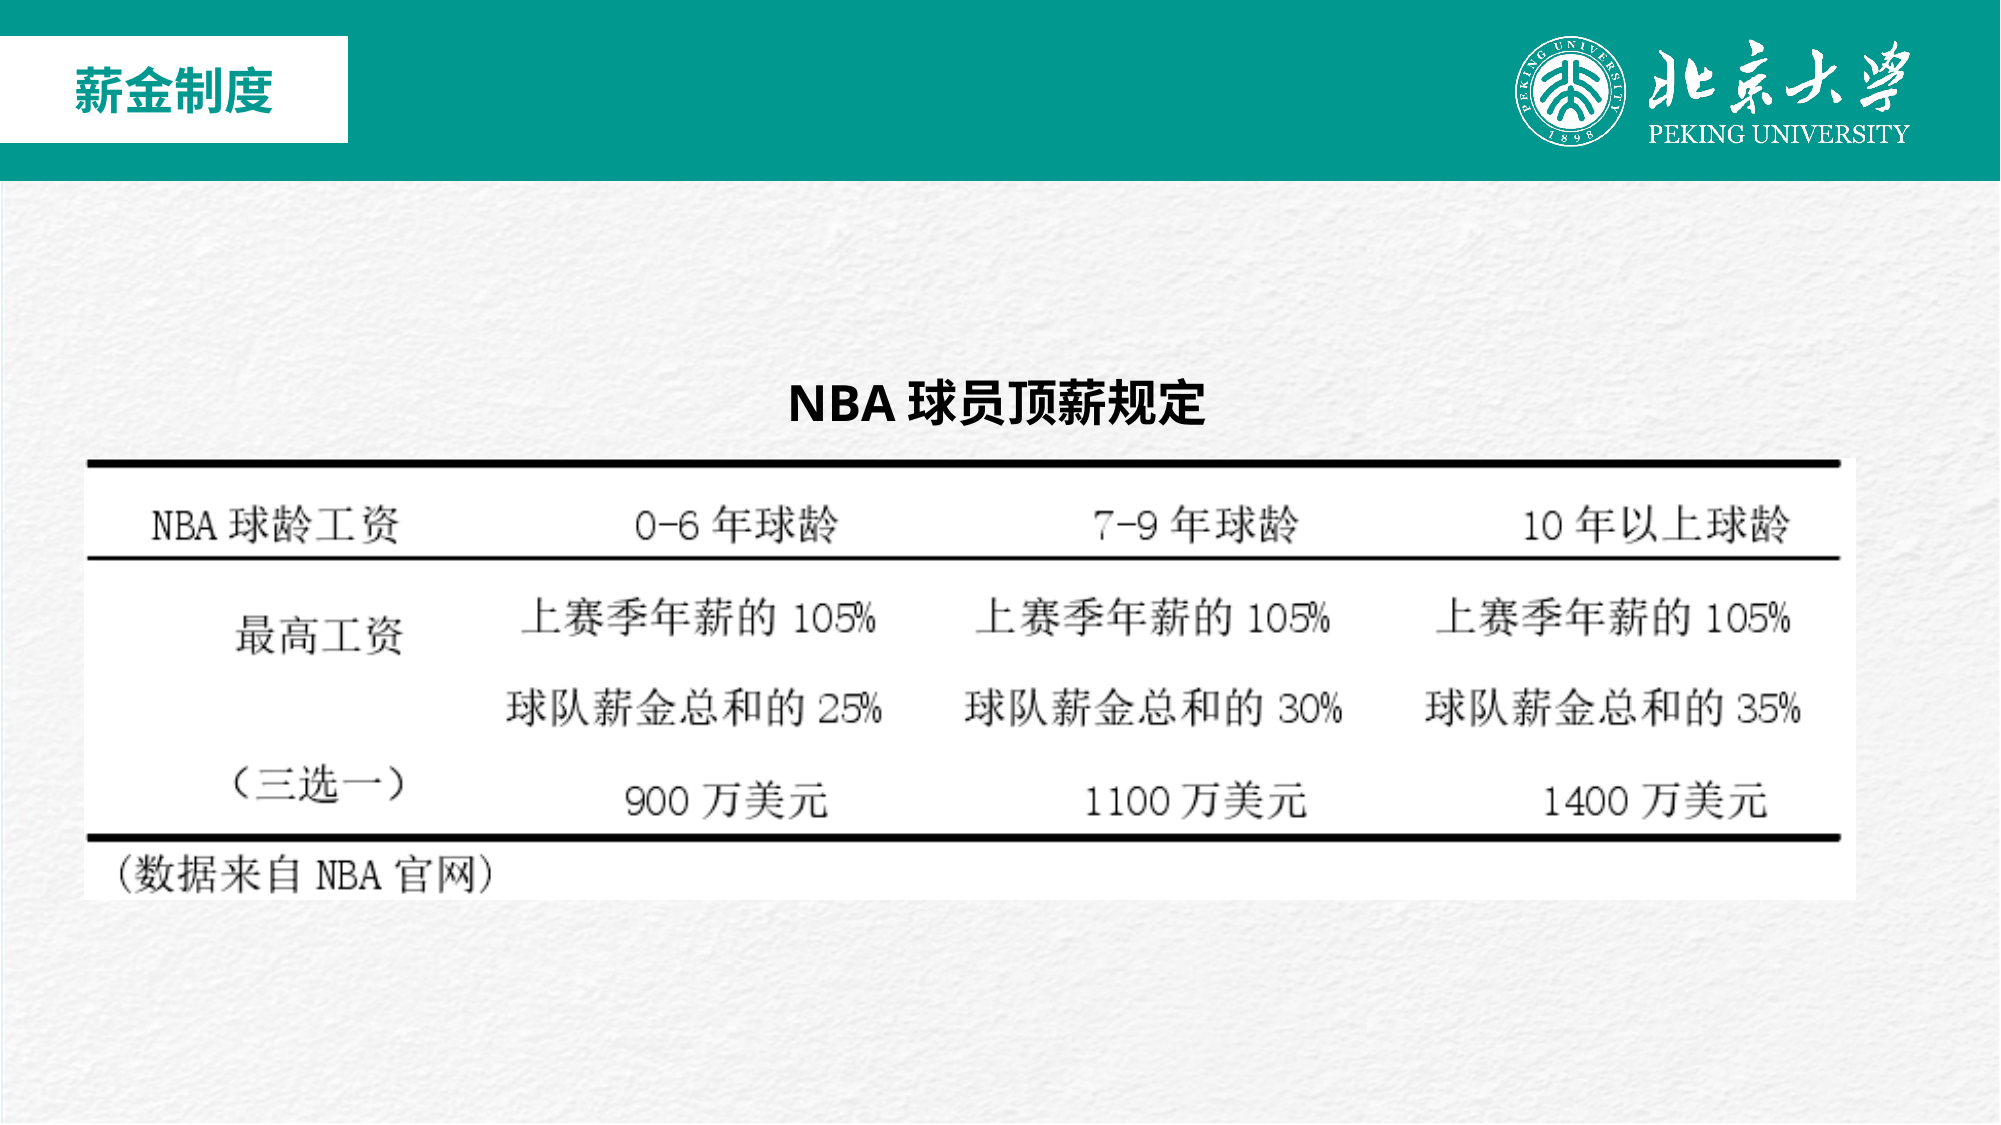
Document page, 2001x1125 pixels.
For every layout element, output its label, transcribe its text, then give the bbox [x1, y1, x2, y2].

text_box NBA球员顶薪规定 [772, 363, 1275, 439]
picture [0, 0, 2001, 1125]
picture [1515, 36, 1910, 148]
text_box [0, 36, 348, 144]
text_box [0, 0, 2000, 182]
